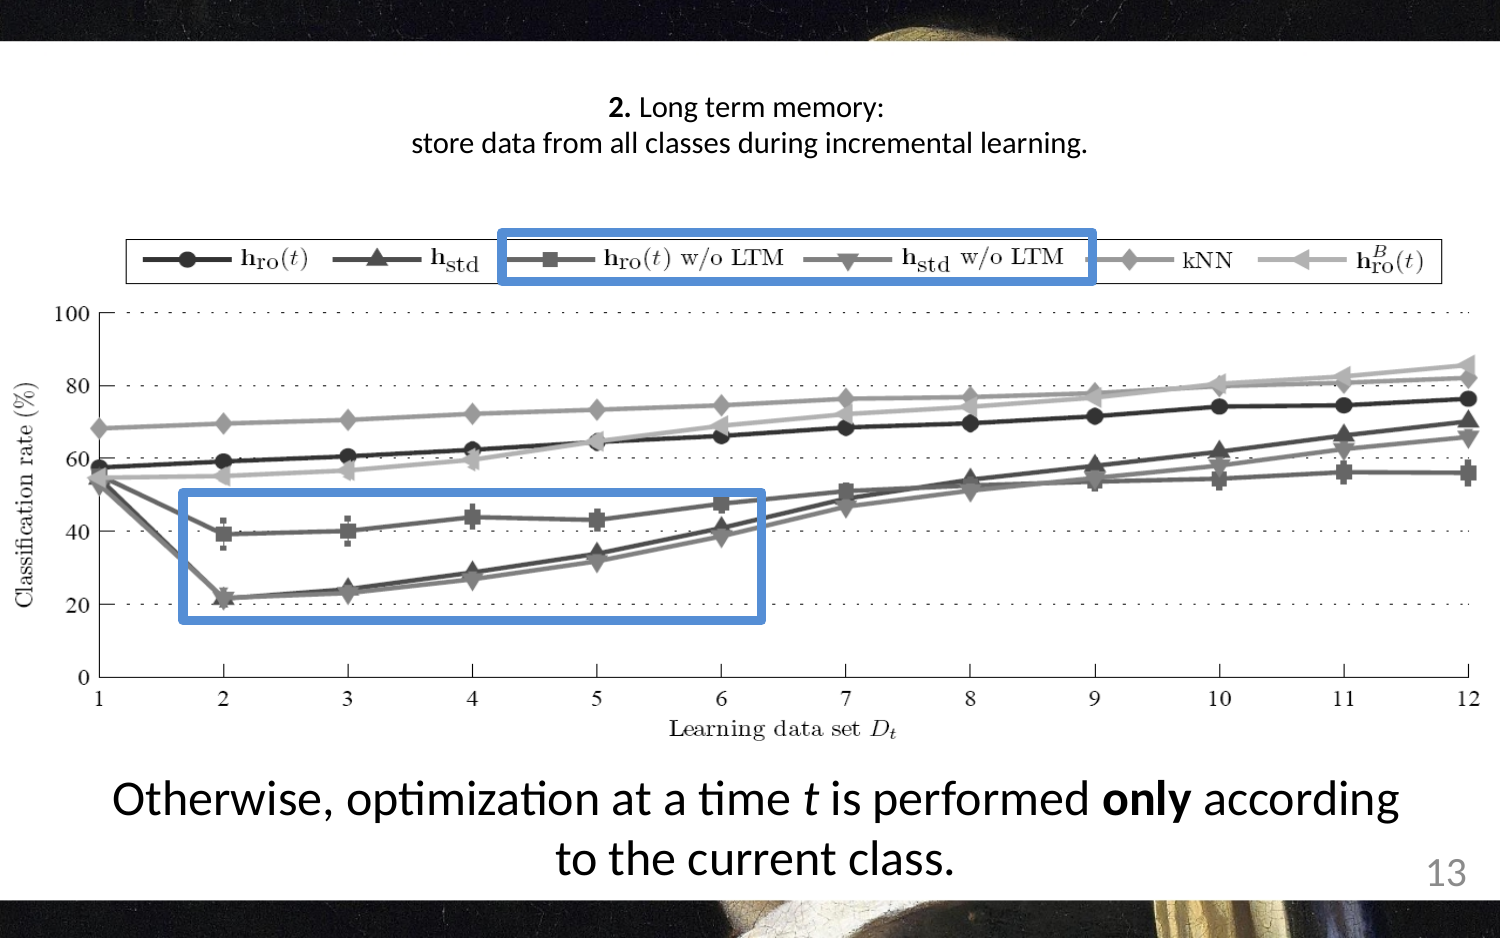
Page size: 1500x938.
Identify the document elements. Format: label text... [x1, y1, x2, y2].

slide_number 13 [1376, 846, 1483, 893]
text_box Otherwise, optimization at a time t is performed only according to the current class. [76, 757, 1436, 893]
picture [0, 0, 1500, 938]
title 2. Long term memory: store data from all classes during incremental learning. [75, 78, 1425, 168]
